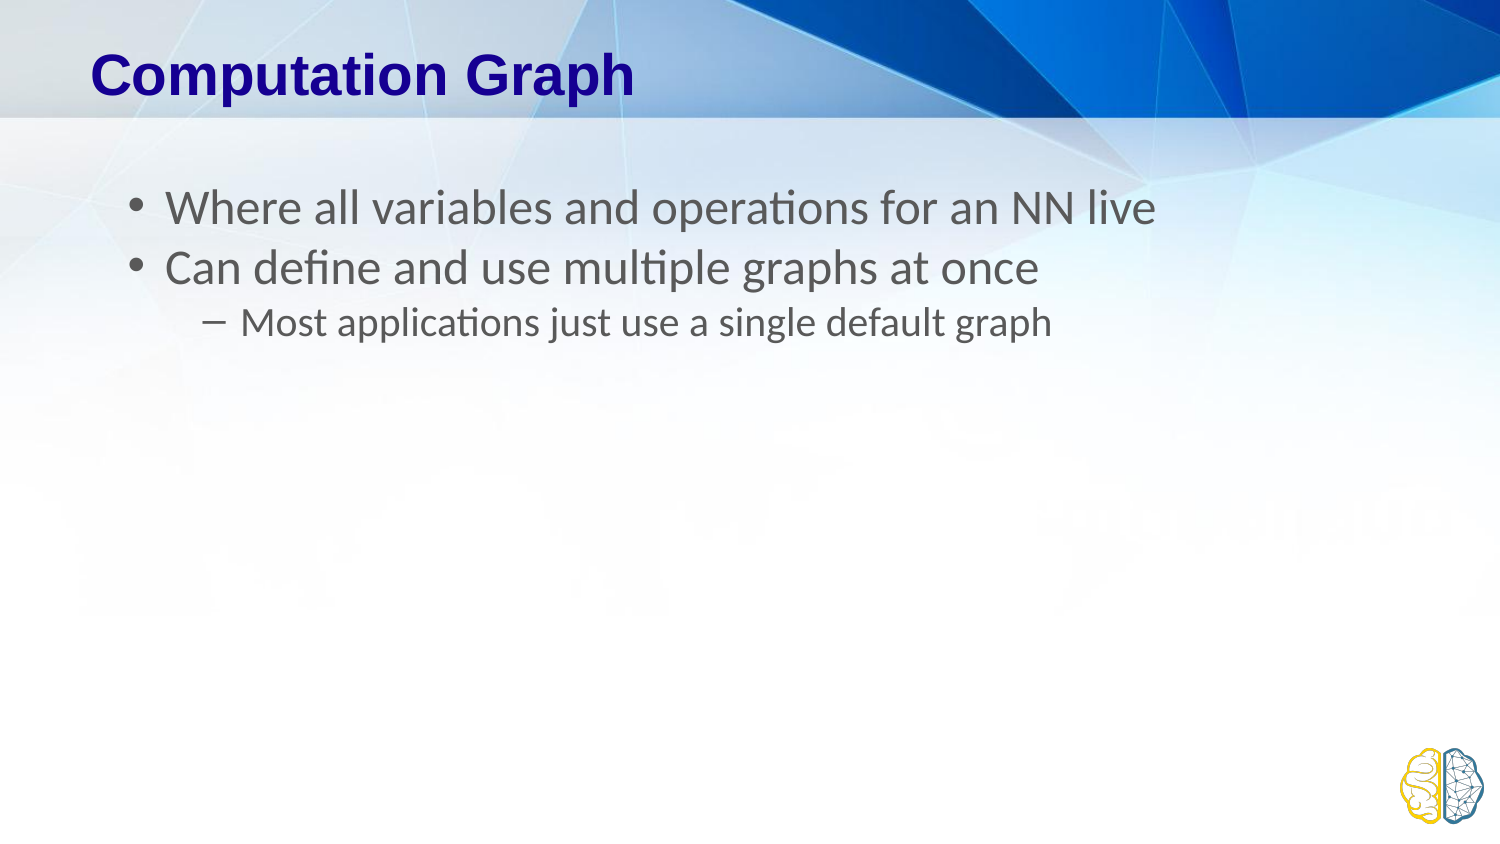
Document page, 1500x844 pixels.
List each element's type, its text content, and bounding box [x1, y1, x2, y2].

list Where all variables and operations for an NN live Can define and use multiple graphs at once Most applications just use a single default graph [75, 159, 1425, 754]
picture [0, 0, 1500, 844]
title Computation Graph [75, 21, 1425, 122]
